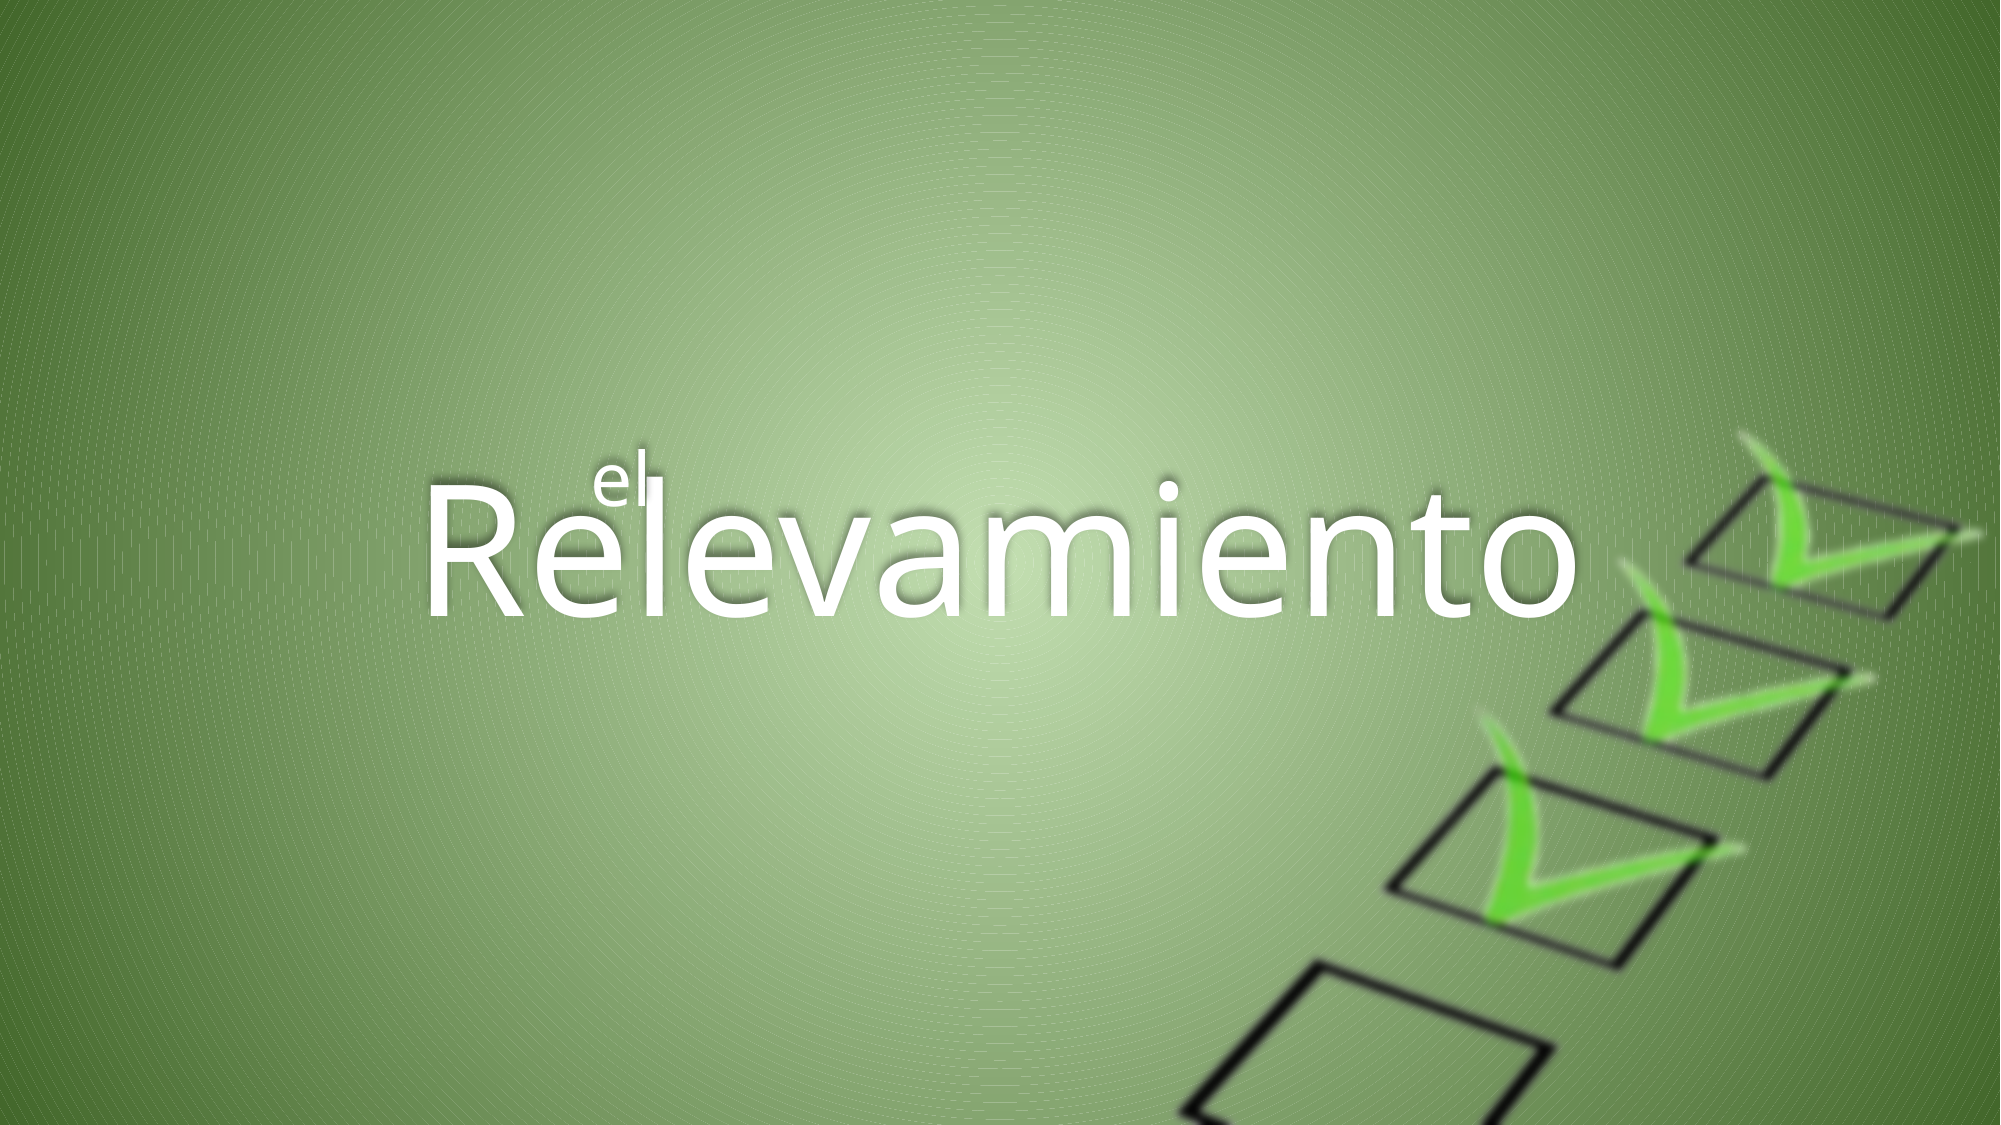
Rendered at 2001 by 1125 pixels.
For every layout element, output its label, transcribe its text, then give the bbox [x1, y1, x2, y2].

title Relevamiento [1244, 402, 2000, 411]
picture [982, 413, 2000, 1125]
title Relevamiento [0, 551, 978, 712]
subtitle el [0, 413, 982, 551]
